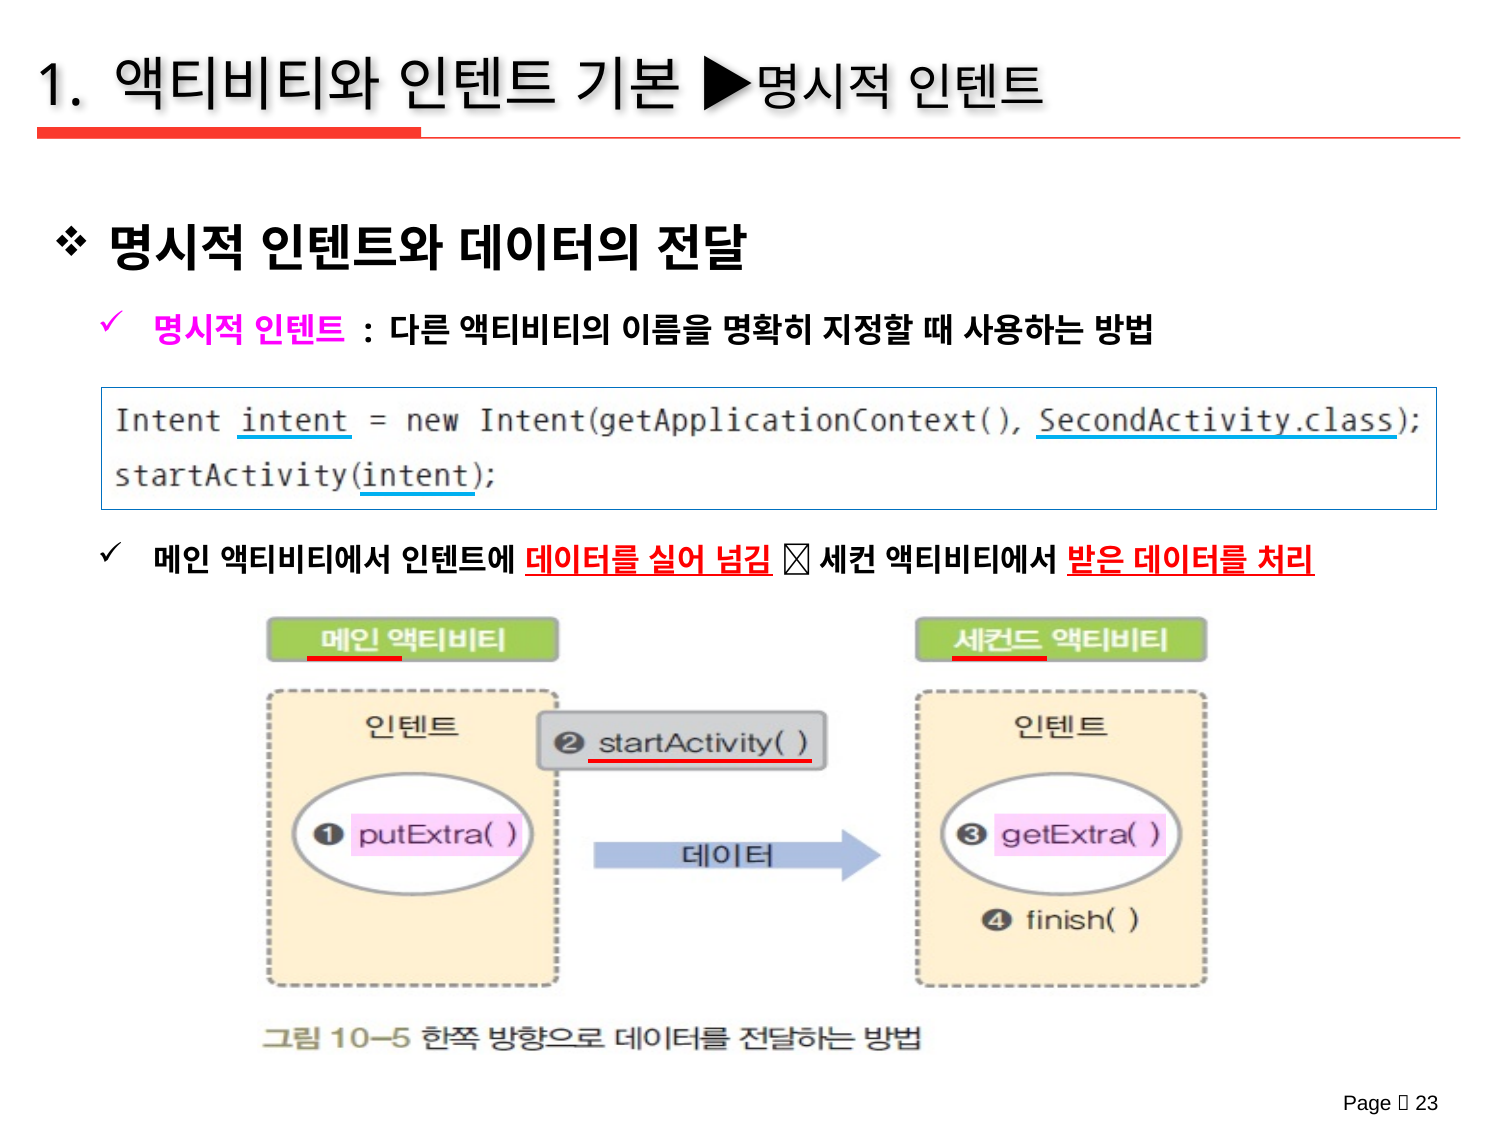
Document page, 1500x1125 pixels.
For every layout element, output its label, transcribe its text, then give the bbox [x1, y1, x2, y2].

title 1. 액티비티와 인텐트 기본 ▶명시적 인텐트 [35, 47, 1434, 142]
list 명시적 인텐트와 데이터의 전달 명시적 인텐트 : 다른 액티비티의 이름을 명확히 지정할 때 사용하는 방법 메인 액티비티에서 인텐트에 데이터를 실어 넘김  세컨 액티비티에서 받은 데이터를 처리 [8, 203, 1480, 1031]
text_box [257, 607, 1215, 1055]
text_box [101, 387, 1437, 510]
